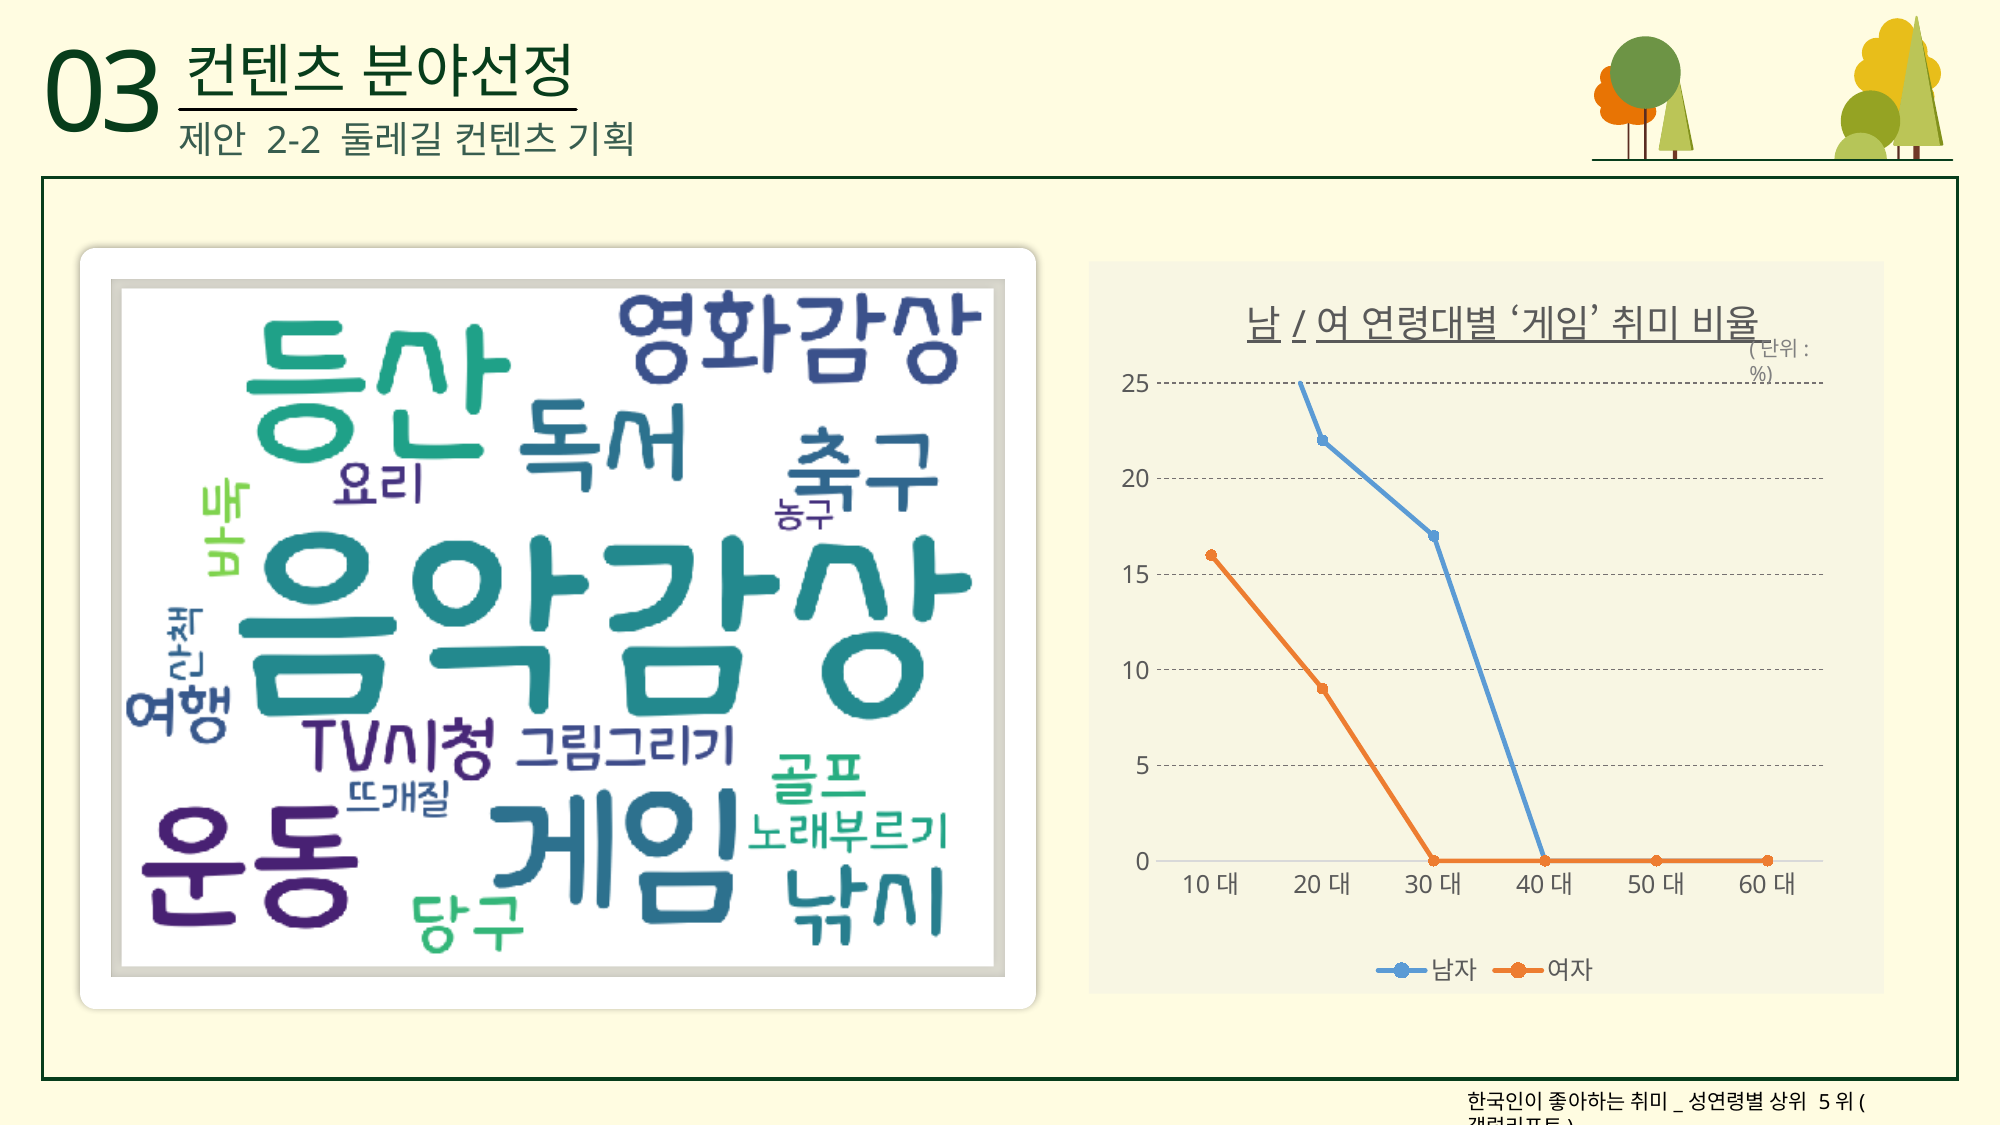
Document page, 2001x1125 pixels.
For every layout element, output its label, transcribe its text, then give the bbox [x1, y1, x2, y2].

text_box 제안 2-2 둘레길 컨텐츠 기획 [163, 108, 652, 169]
picture [111, 279, 1005, 978]
text_box 03 [27, 11, 180, 162]
text_box 컨텐츠 분야선정 [170, 26, 591, 108]
chart [1088, 261, 1884, 994]
text_box 한국인이 좋아하는 취미_성연령별 상위 5위(갤럽리포트) [1452, 1081, 1963, 1125]
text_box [1592, 16, 1953, 187]
text_box [42, 176, 1958, 1080]
